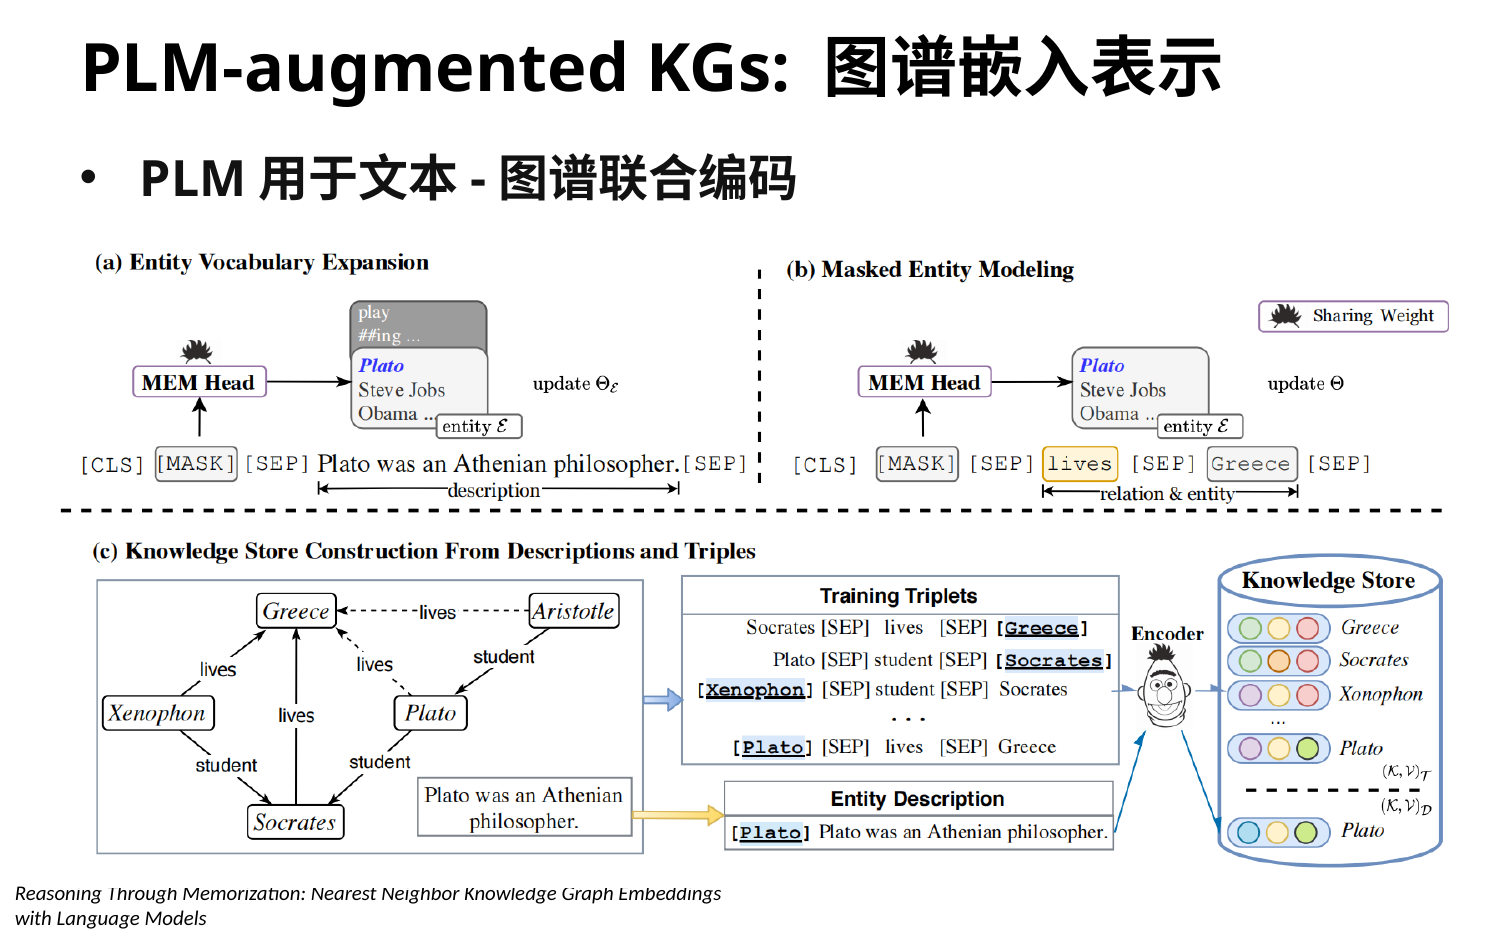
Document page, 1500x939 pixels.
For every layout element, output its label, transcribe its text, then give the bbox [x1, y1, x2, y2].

text_box Reasoning Through Memorization: Nearest Neighbor Knowledge Graph Embeddings with Language Models [0, 872, 739, 938]
title PLM-augmented KGs: 图谱嵌入表示 [64, 6, 1447, 125]
text_box PLM用于文本-图谱联合编码 [64, 139, 1495, 214]
picture [41, 244, 1459, 888]
